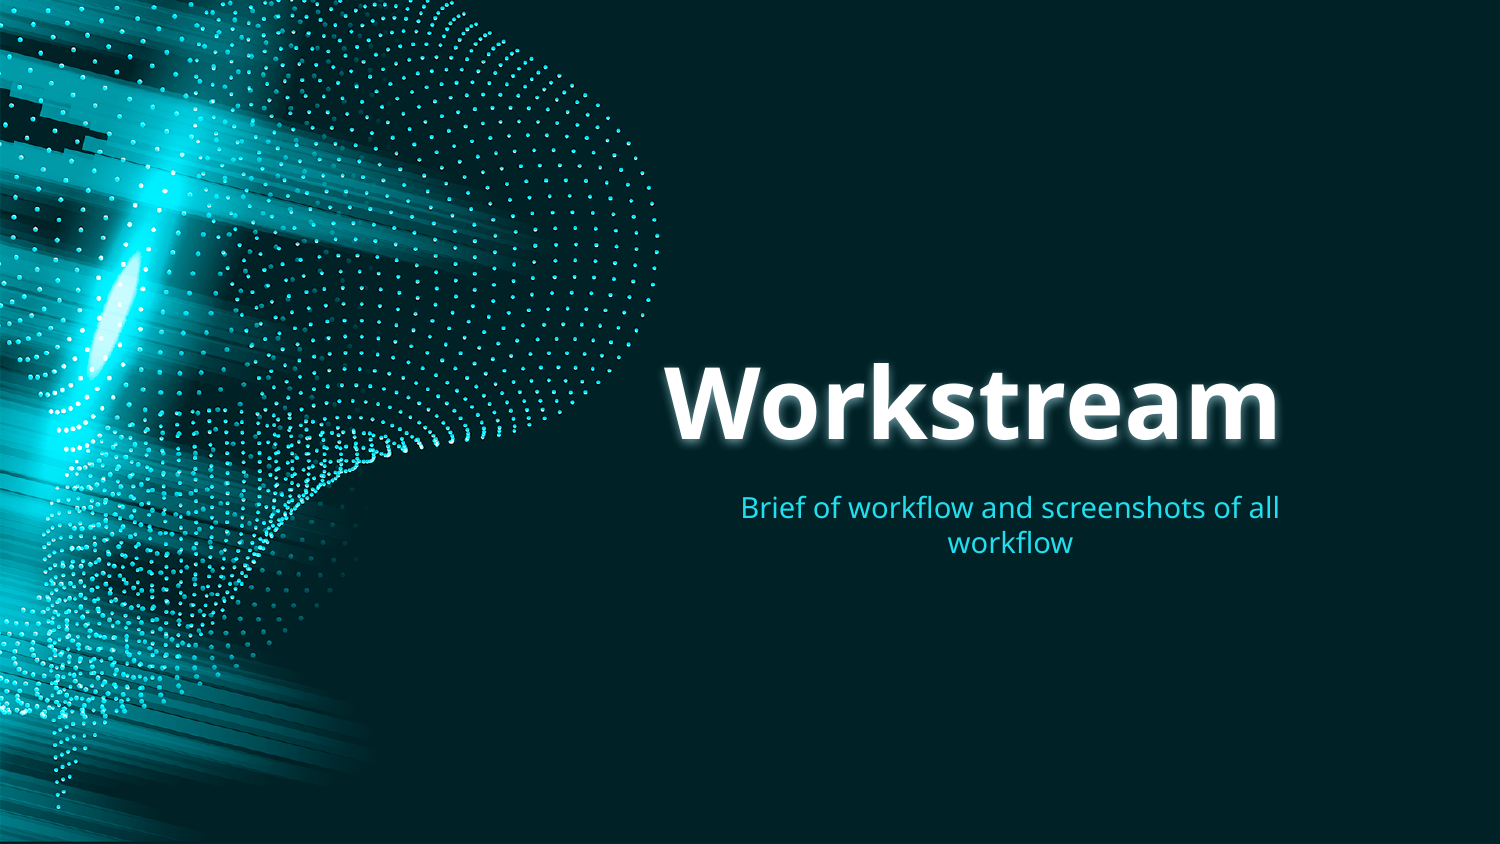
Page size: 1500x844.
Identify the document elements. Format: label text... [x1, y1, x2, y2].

picture [0, 0, 1500, 844]
title Workstream [511, 368, 1437, 475]
subtitle Brief of workflow and screenshots of all workflow [687, 474, 1334, 551]
